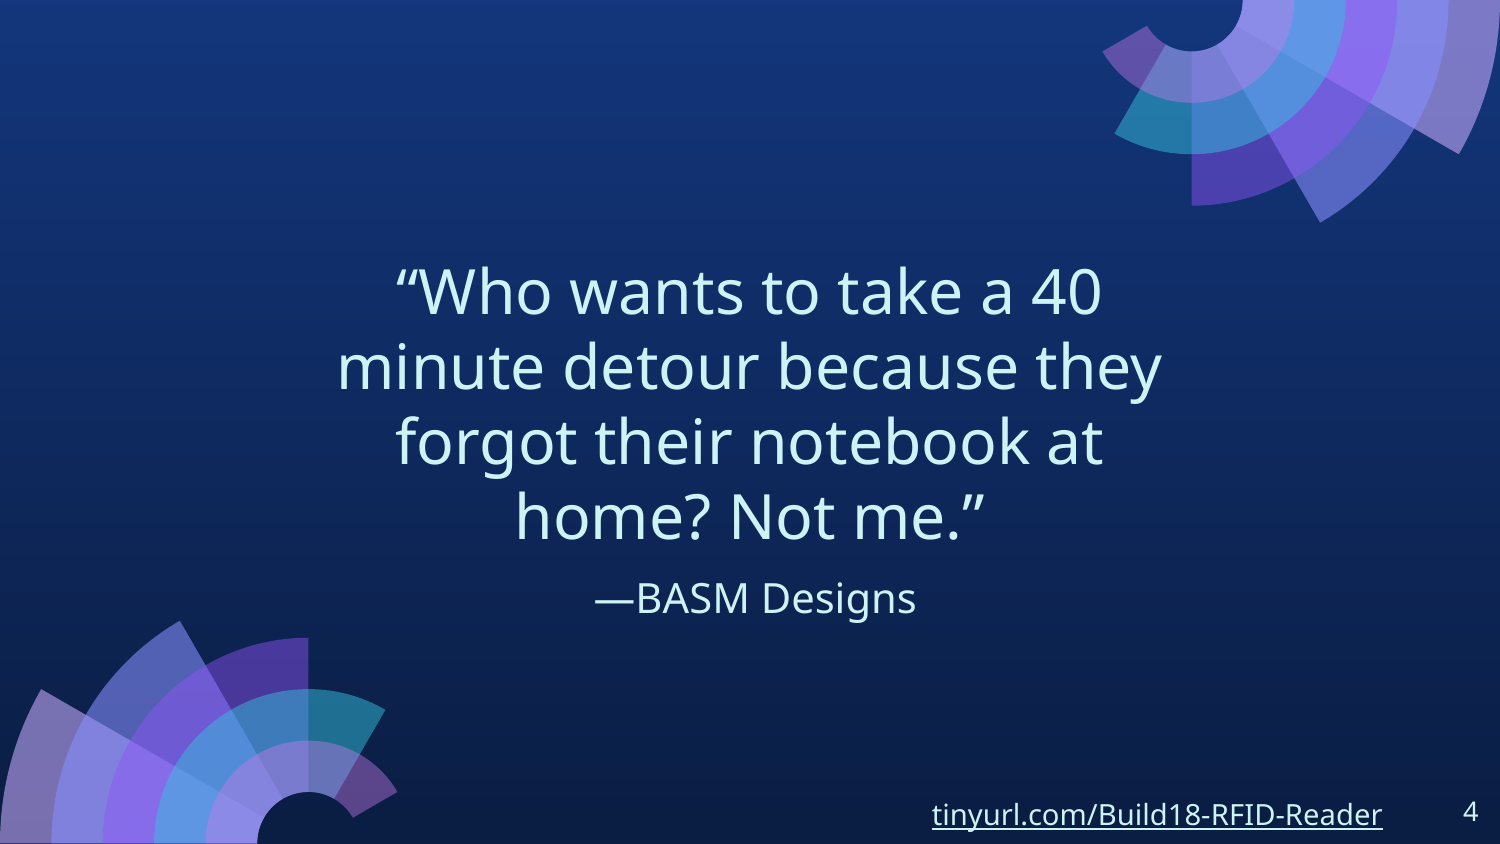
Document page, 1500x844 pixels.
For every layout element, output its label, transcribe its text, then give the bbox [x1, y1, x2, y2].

slide_number ‹#› [1403, 779, 1494, 844]
title —BASM Designs [237, 547, 1263, 648]
text_box tinyurl.com/Build18-RFID-Reader [911, 781, 1404, 844]
title “Who wants to take a 40 minute detour because they forgot their notebook at home? Not me.” [312, 248, 1188, 547]
